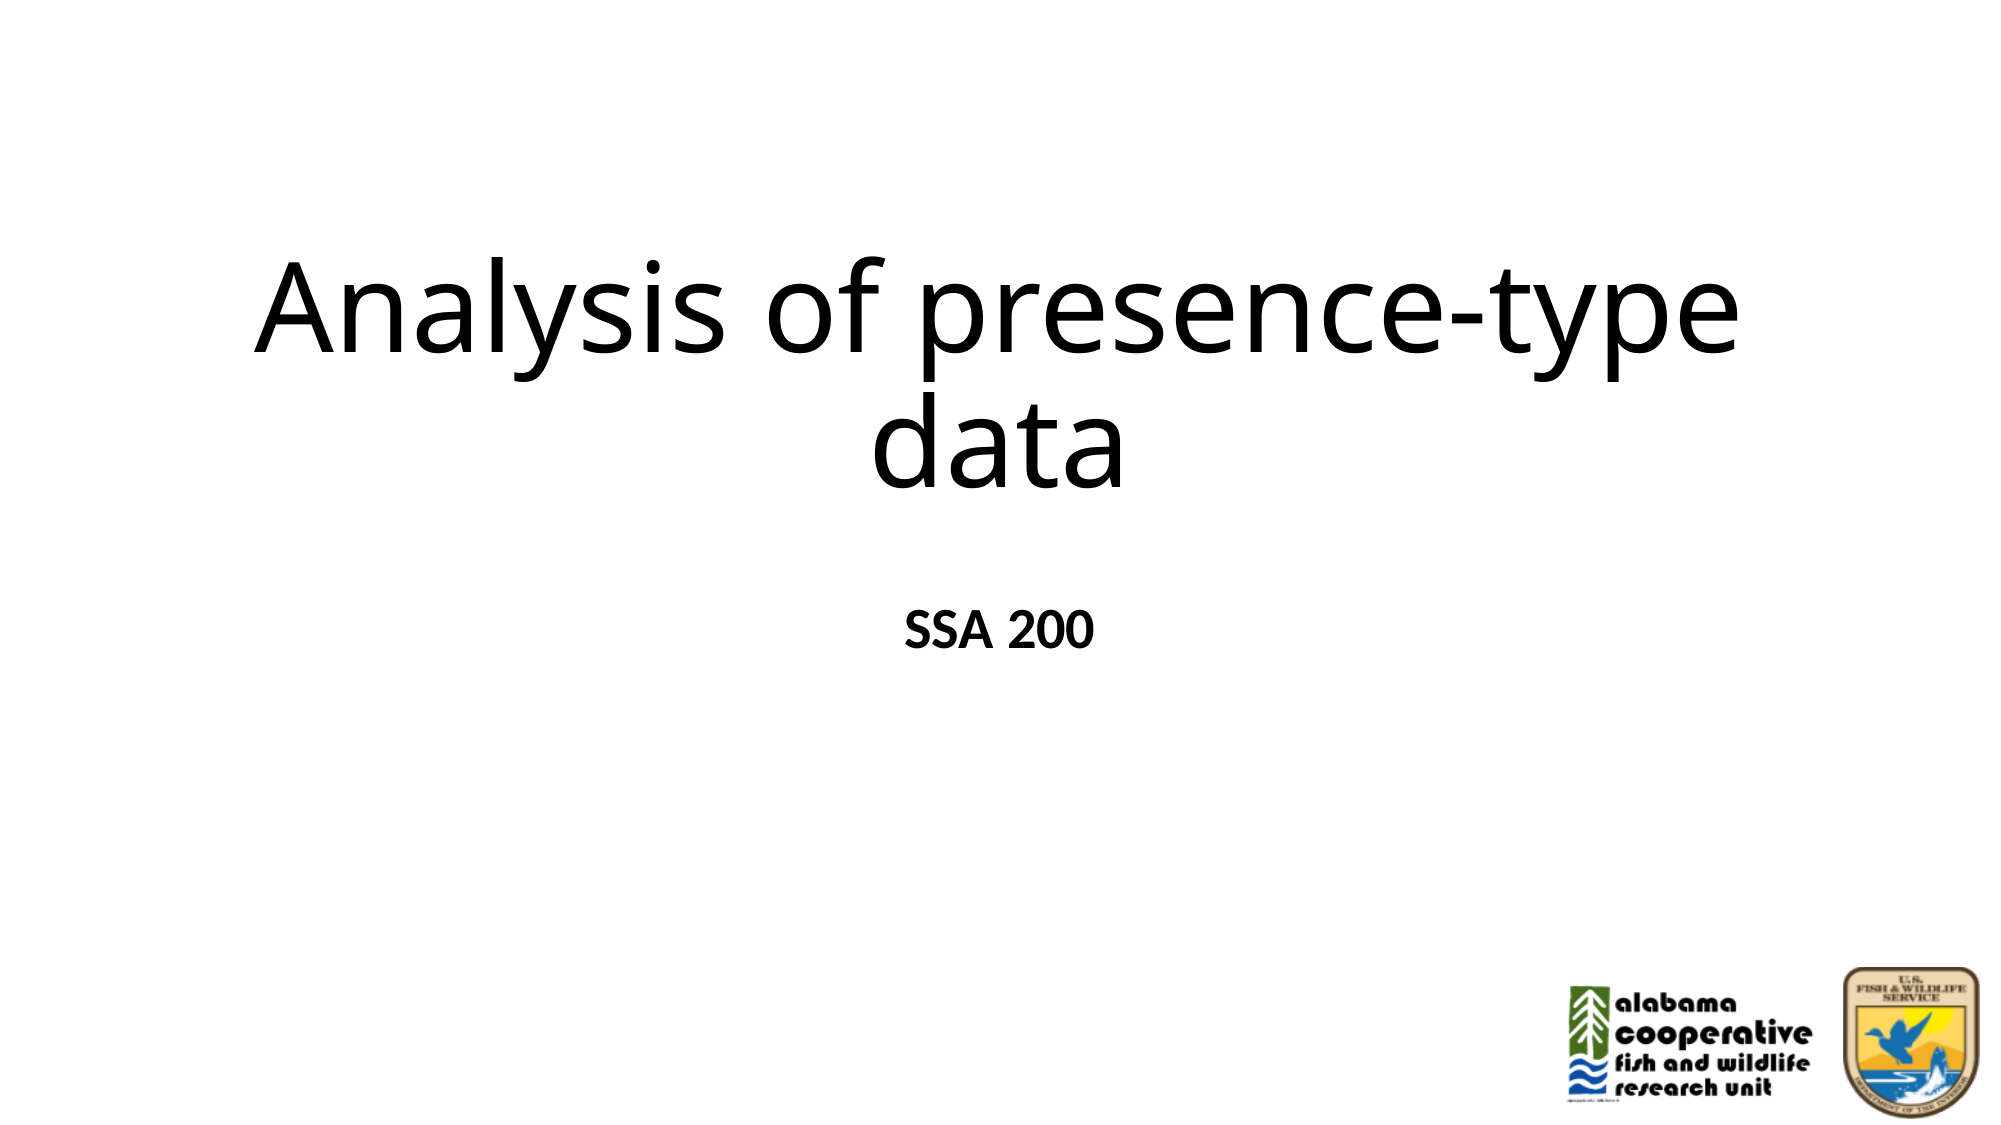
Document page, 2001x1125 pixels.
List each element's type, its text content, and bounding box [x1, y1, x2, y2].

picture [1551, 973, 1834, 1119]
subtitle SSA 200 [249, 590, 1750, 863]
picture [1842, 966, 1980, 1119]
title Analysis of presence-type data [150, 184, 1850, 576]
